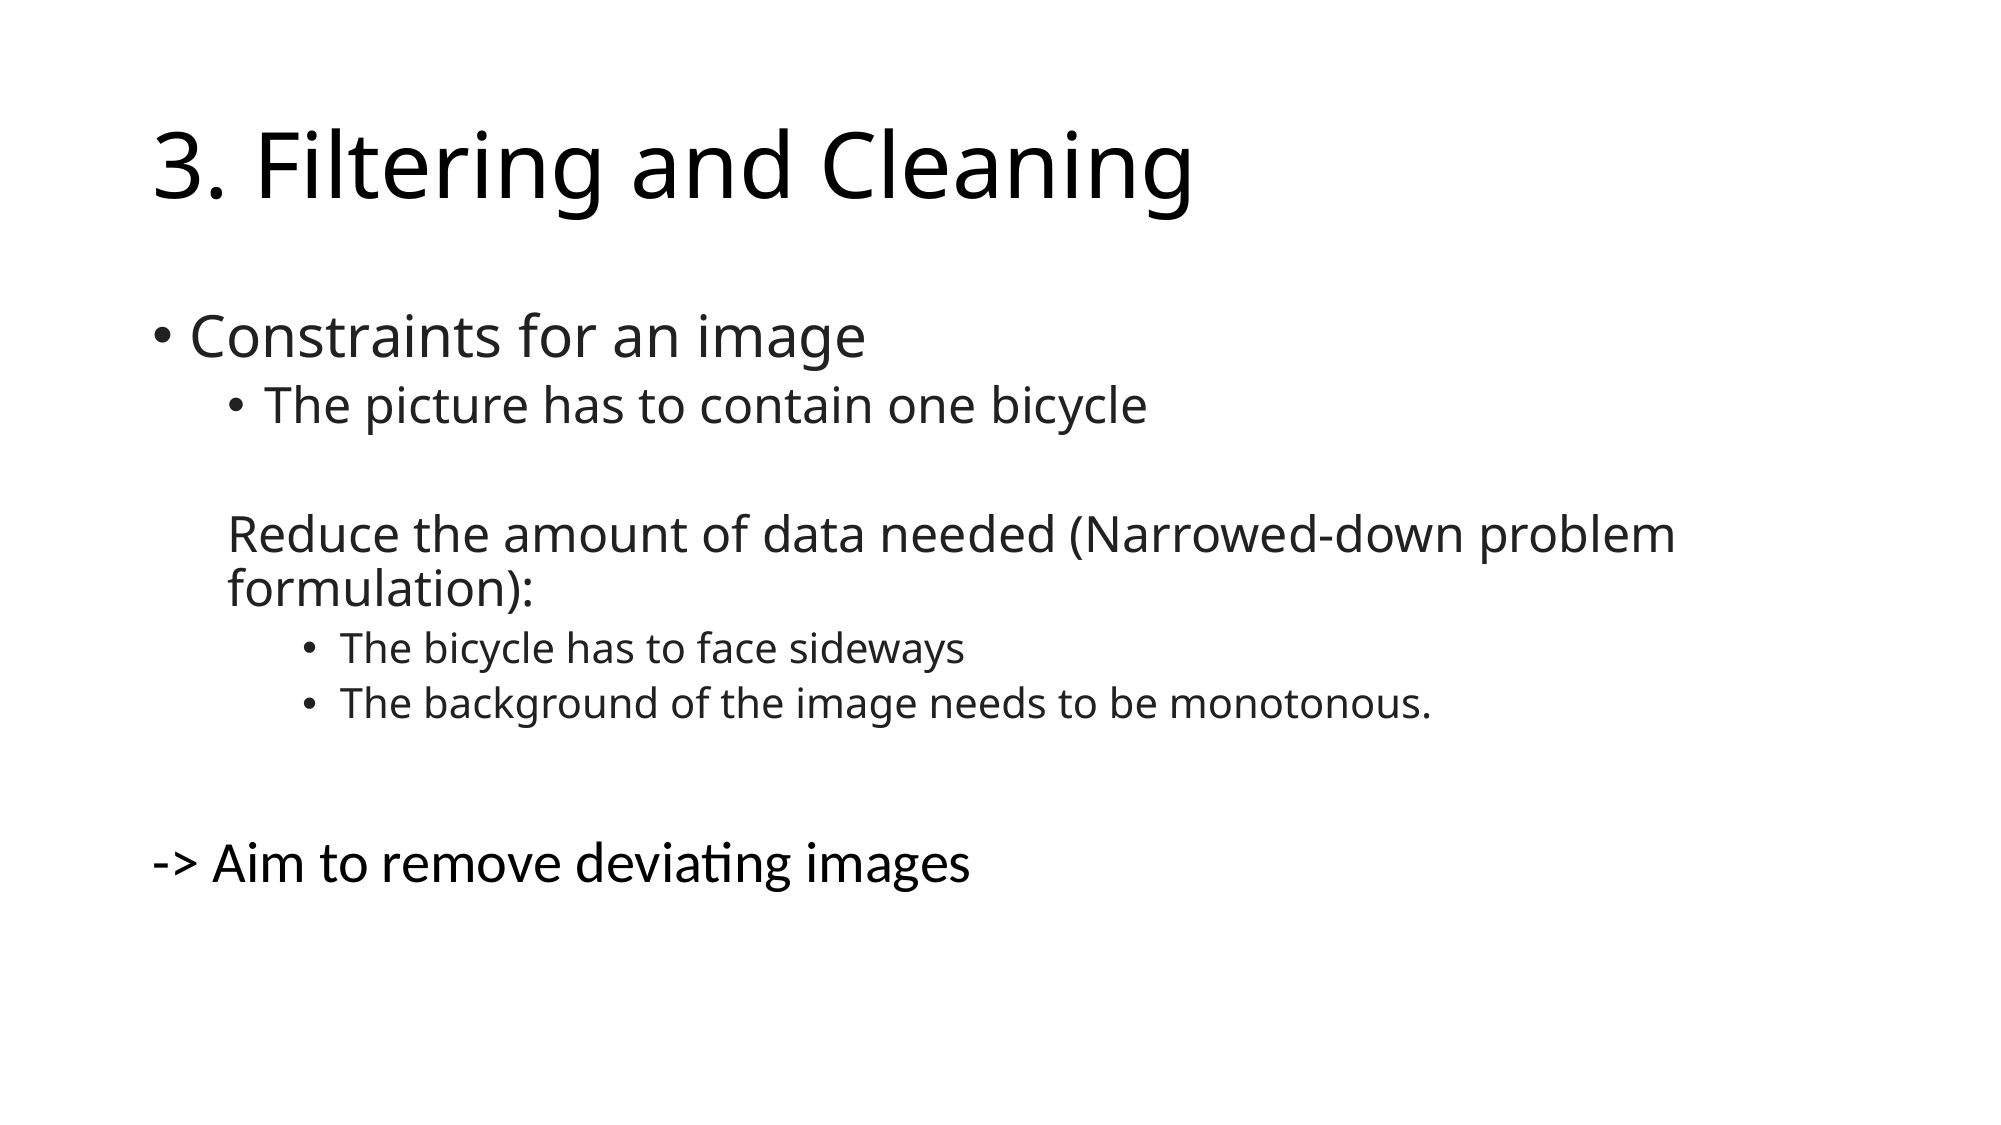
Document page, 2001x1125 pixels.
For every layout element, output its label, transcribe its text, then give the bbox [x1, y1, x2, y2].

list Constraints for an image The picture has to contain one bicycle Reduce the amount of data needed (Narrowed-down problem formulation): The bicycle has to face sideways The background of the image needs to be monotonous. -> Aim to remove deviating images [137, 299, 1863, 1014]
title 3. Filtering and Cleaning [137, 59, 1863, 278]
